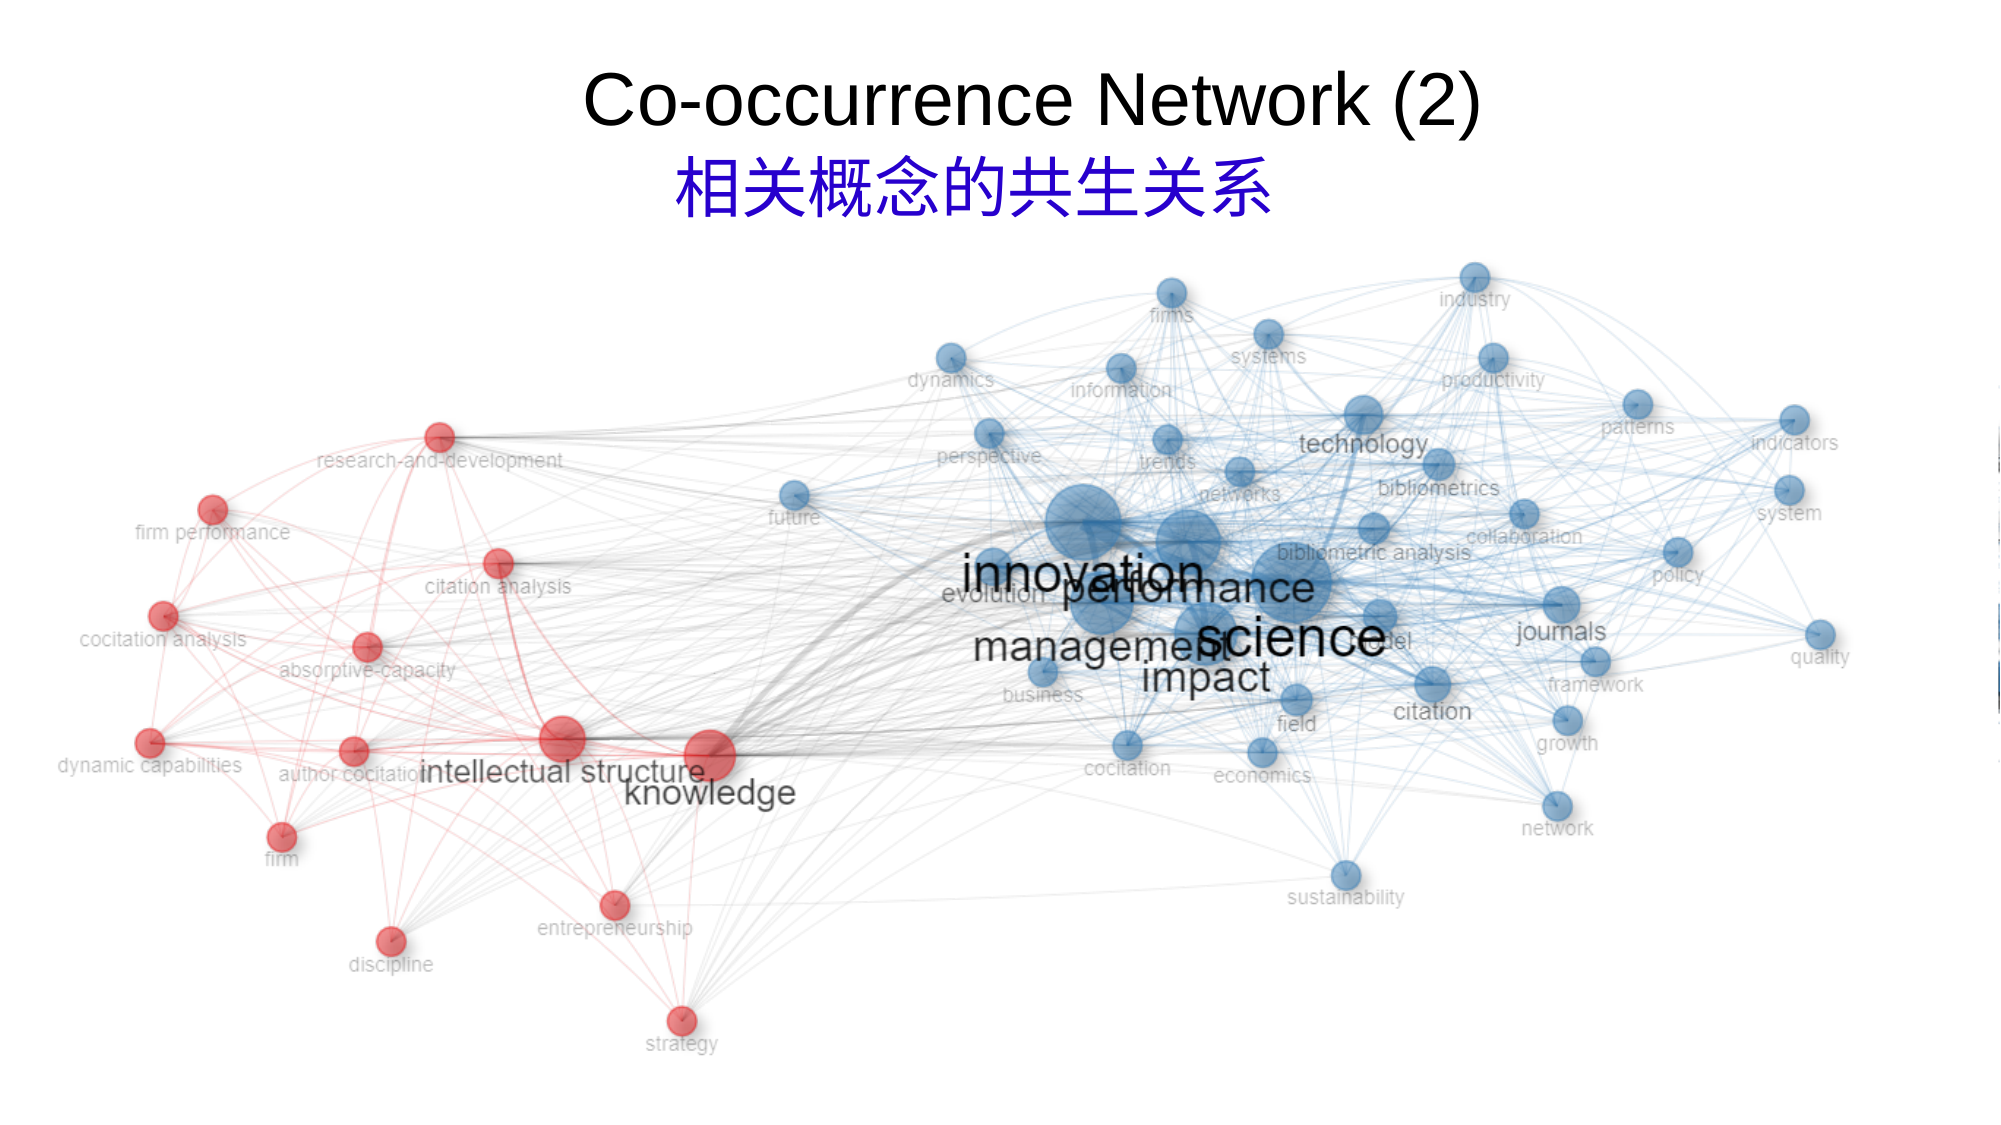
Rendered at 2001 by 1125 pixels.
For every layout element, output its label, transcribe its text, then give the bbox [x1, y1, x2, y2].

picture [0, 223, 2000, 1114]
text_box Co-occurrence Network (2) [568, 43, 1499, 148]
text_box 相关概念的共生关系 [659, 138, 1291, 223]
